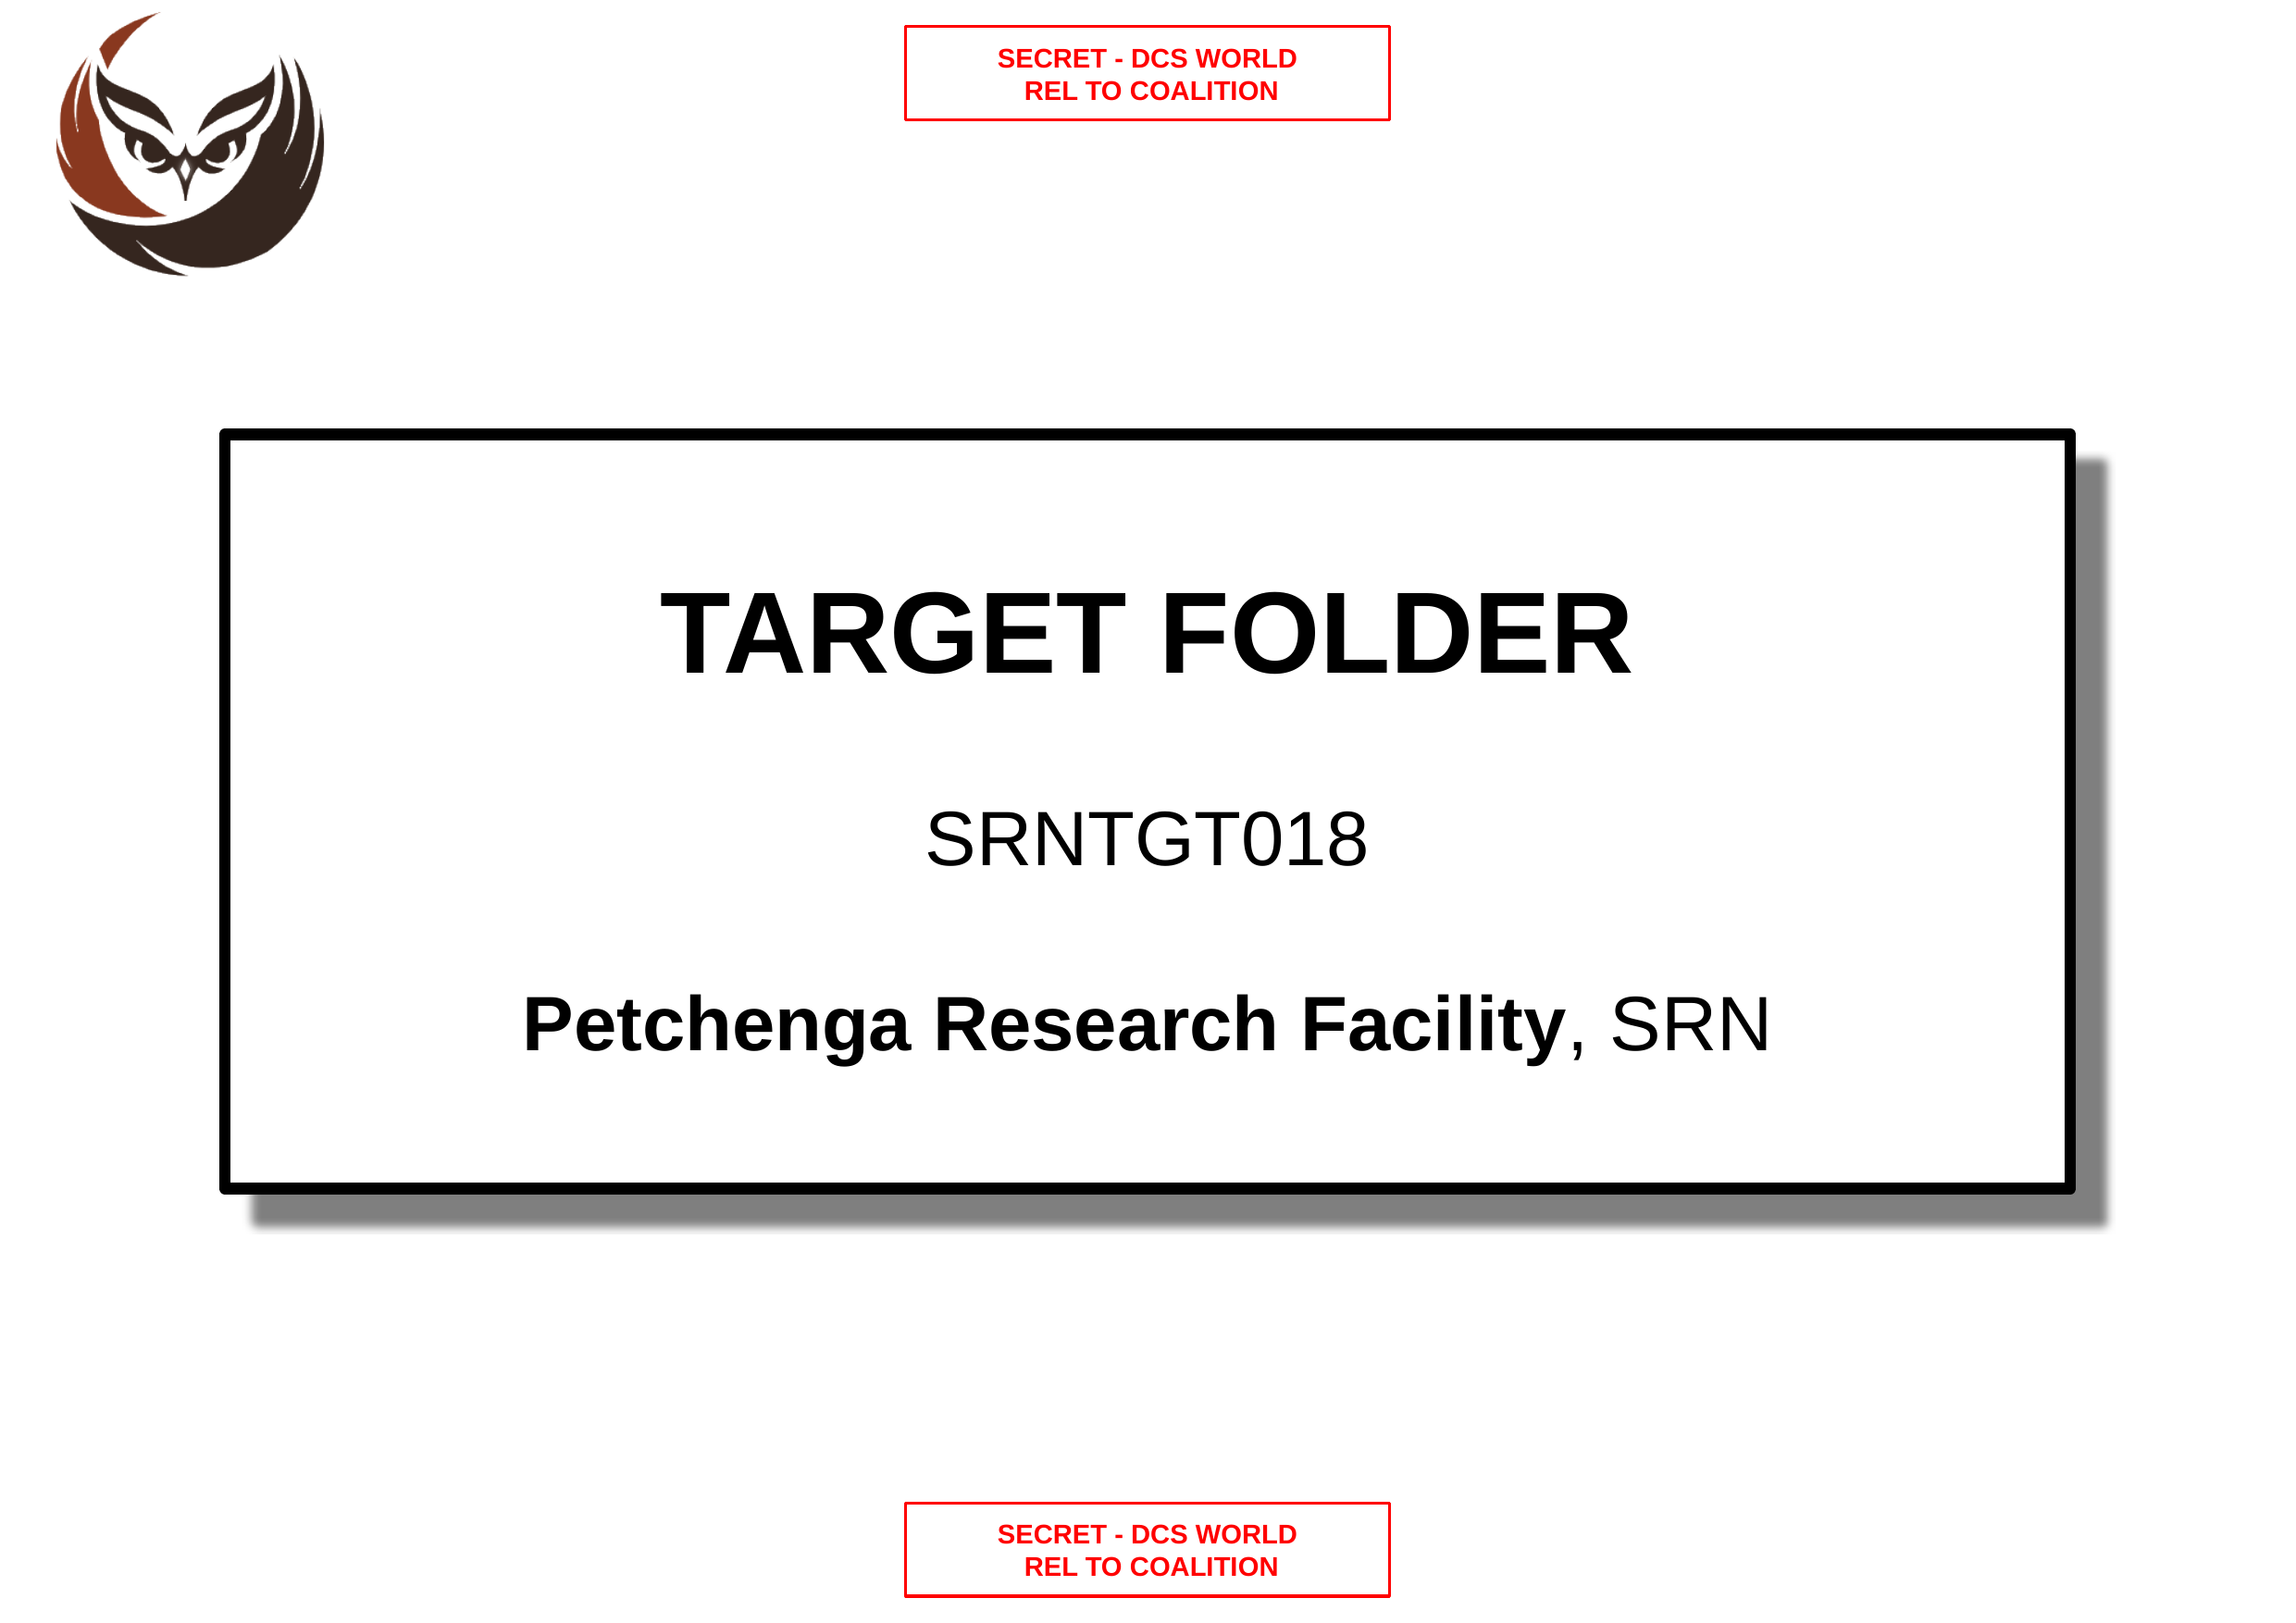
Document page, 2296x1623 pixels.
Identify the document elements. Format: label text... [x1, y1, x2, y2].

text_box SECRET - DCS WORLD REL TO COALITION [905, 1503, 1390, 1597]
text_box SECRET - DCS WORLD REL TO COALITION [905, 26, 1390, 120]
title TARGET FOLDER SRNTGT018 Petchenga Research Facility, SRN [225, 434, 2071, 1189]
picture [16, 3, 355, 302]
